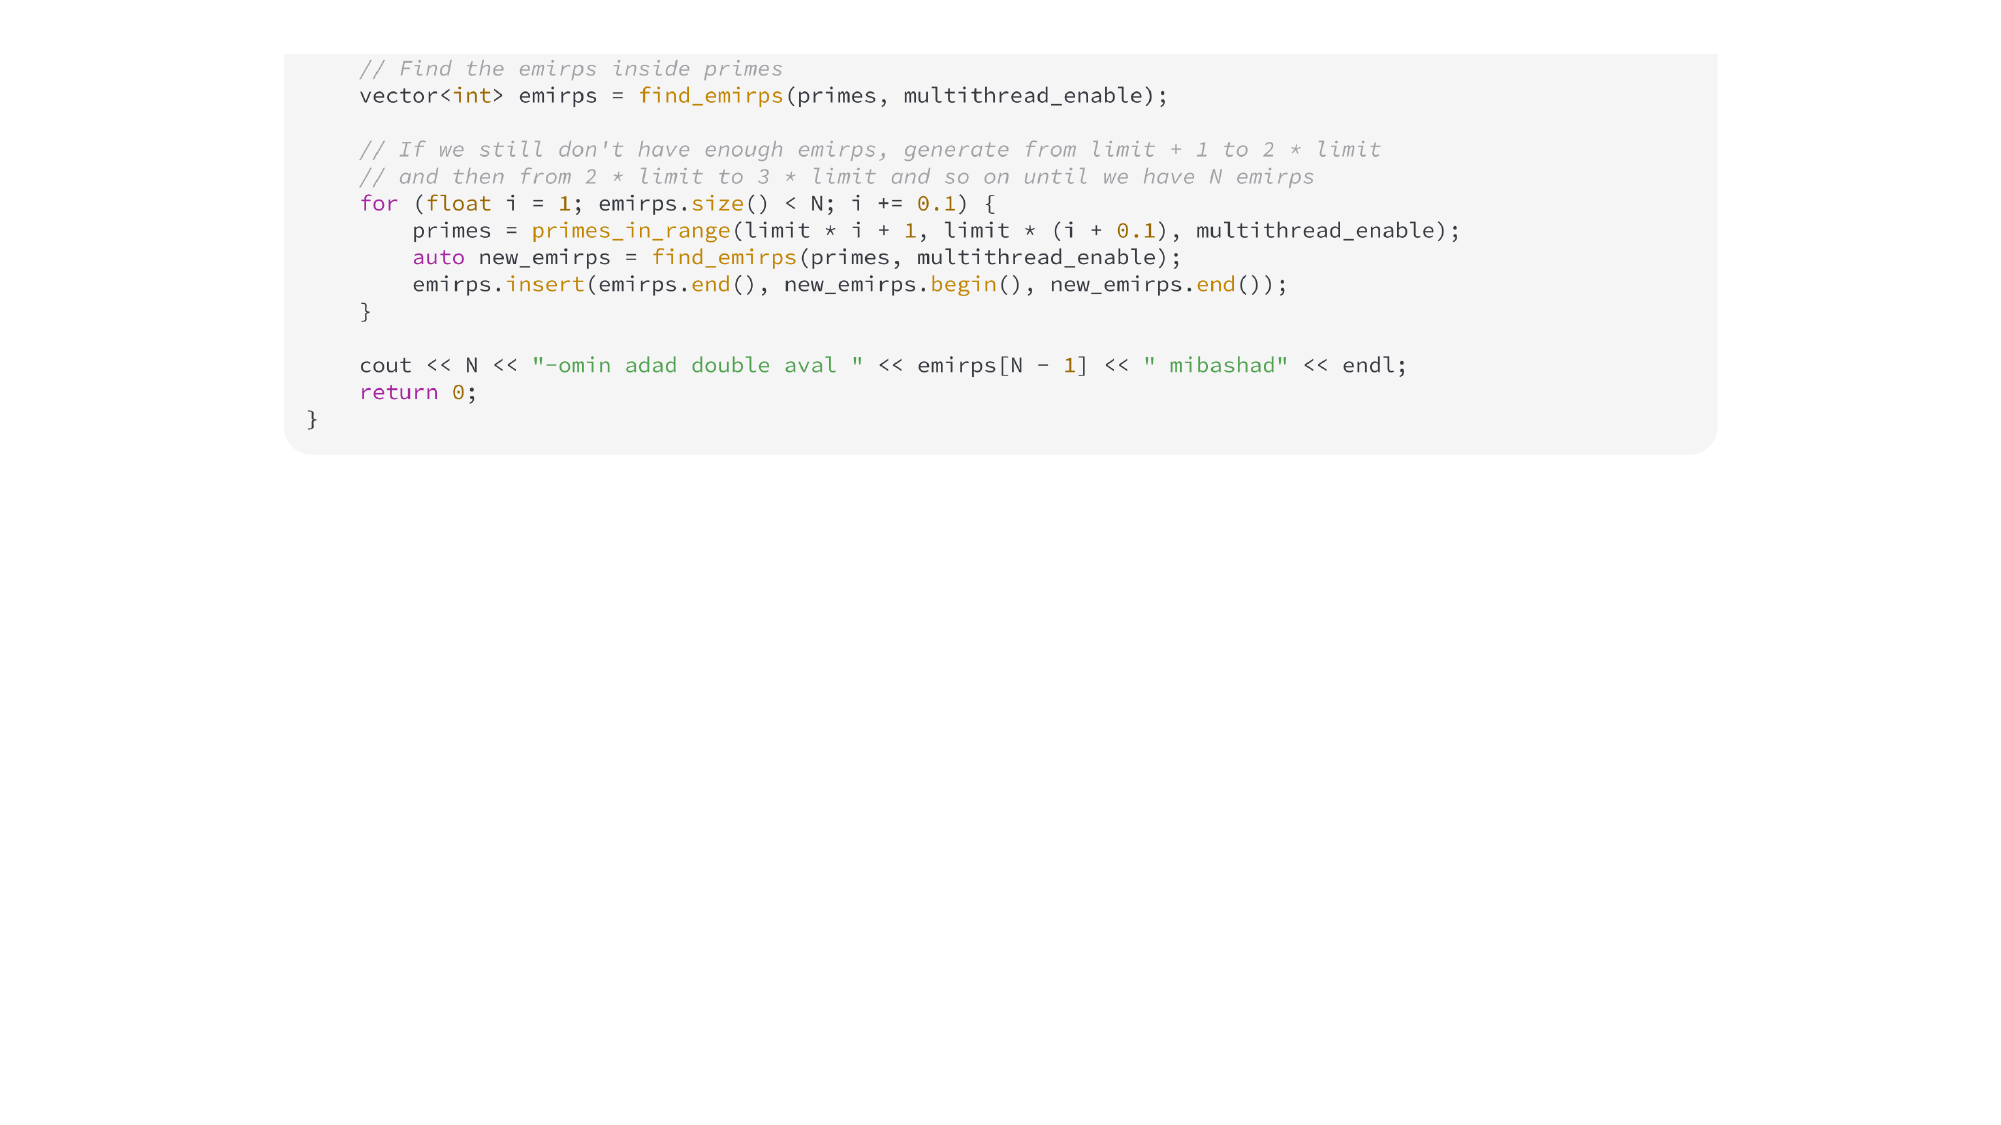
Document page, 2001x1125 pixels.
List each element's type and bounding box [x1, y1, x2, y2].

picture [203, 0, 1796, 1125]
